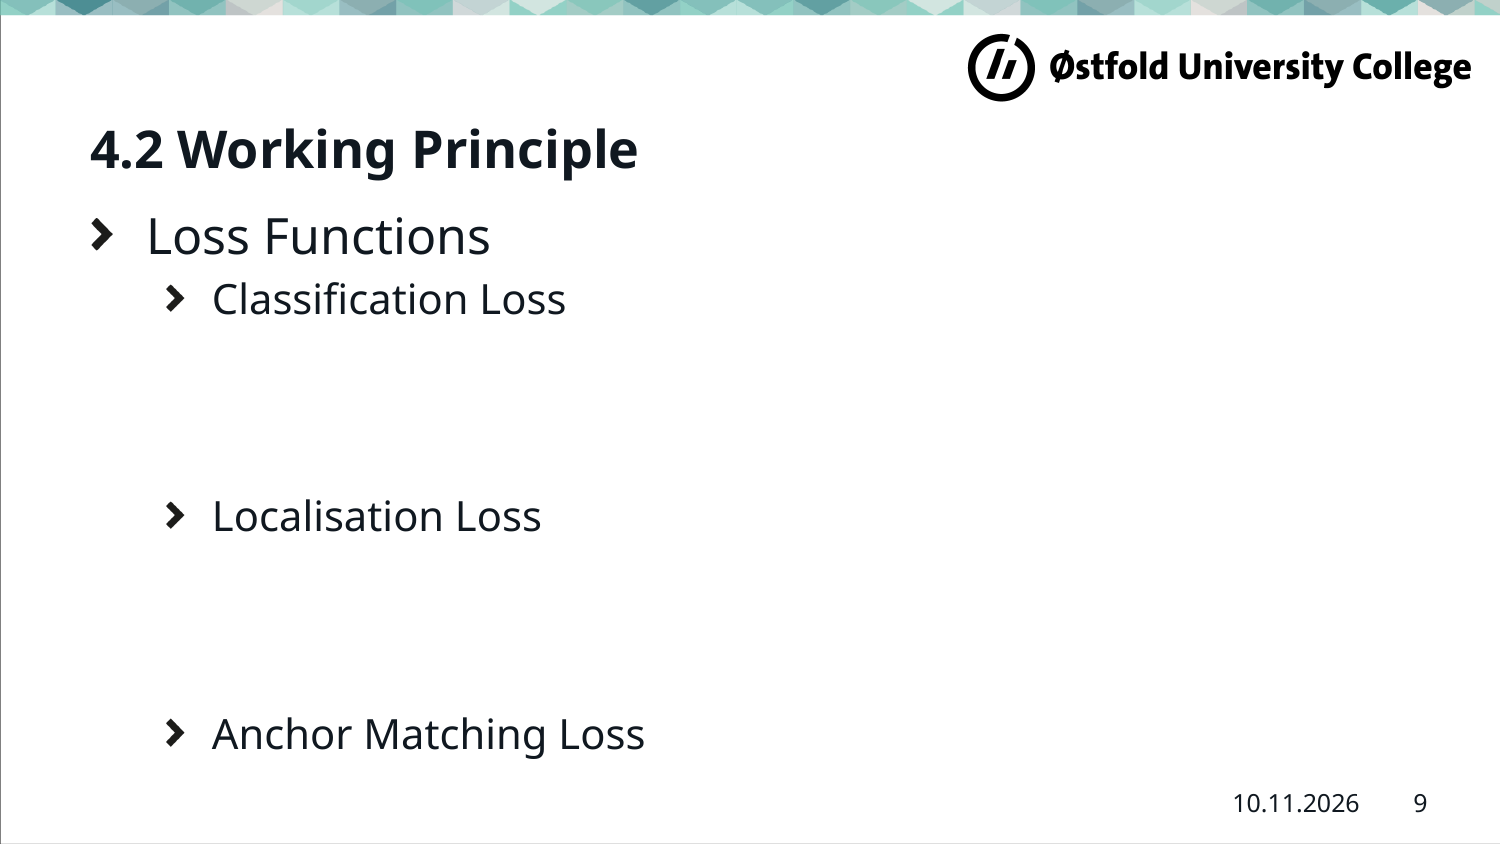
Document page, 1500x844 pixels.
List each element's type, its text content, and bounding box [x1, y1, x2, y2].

slide_number 9 [1374, 782, 1443, 827]
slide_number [1098, 782, 1375, 828]
title 4.2 Working Principle [75, 110, 1425, 186]
list Loss Functions Classification Loss Localisation Loss Anchor Matching Loss [75, 196, 1425, 754]
picture [0, 0, 1500, 844]
